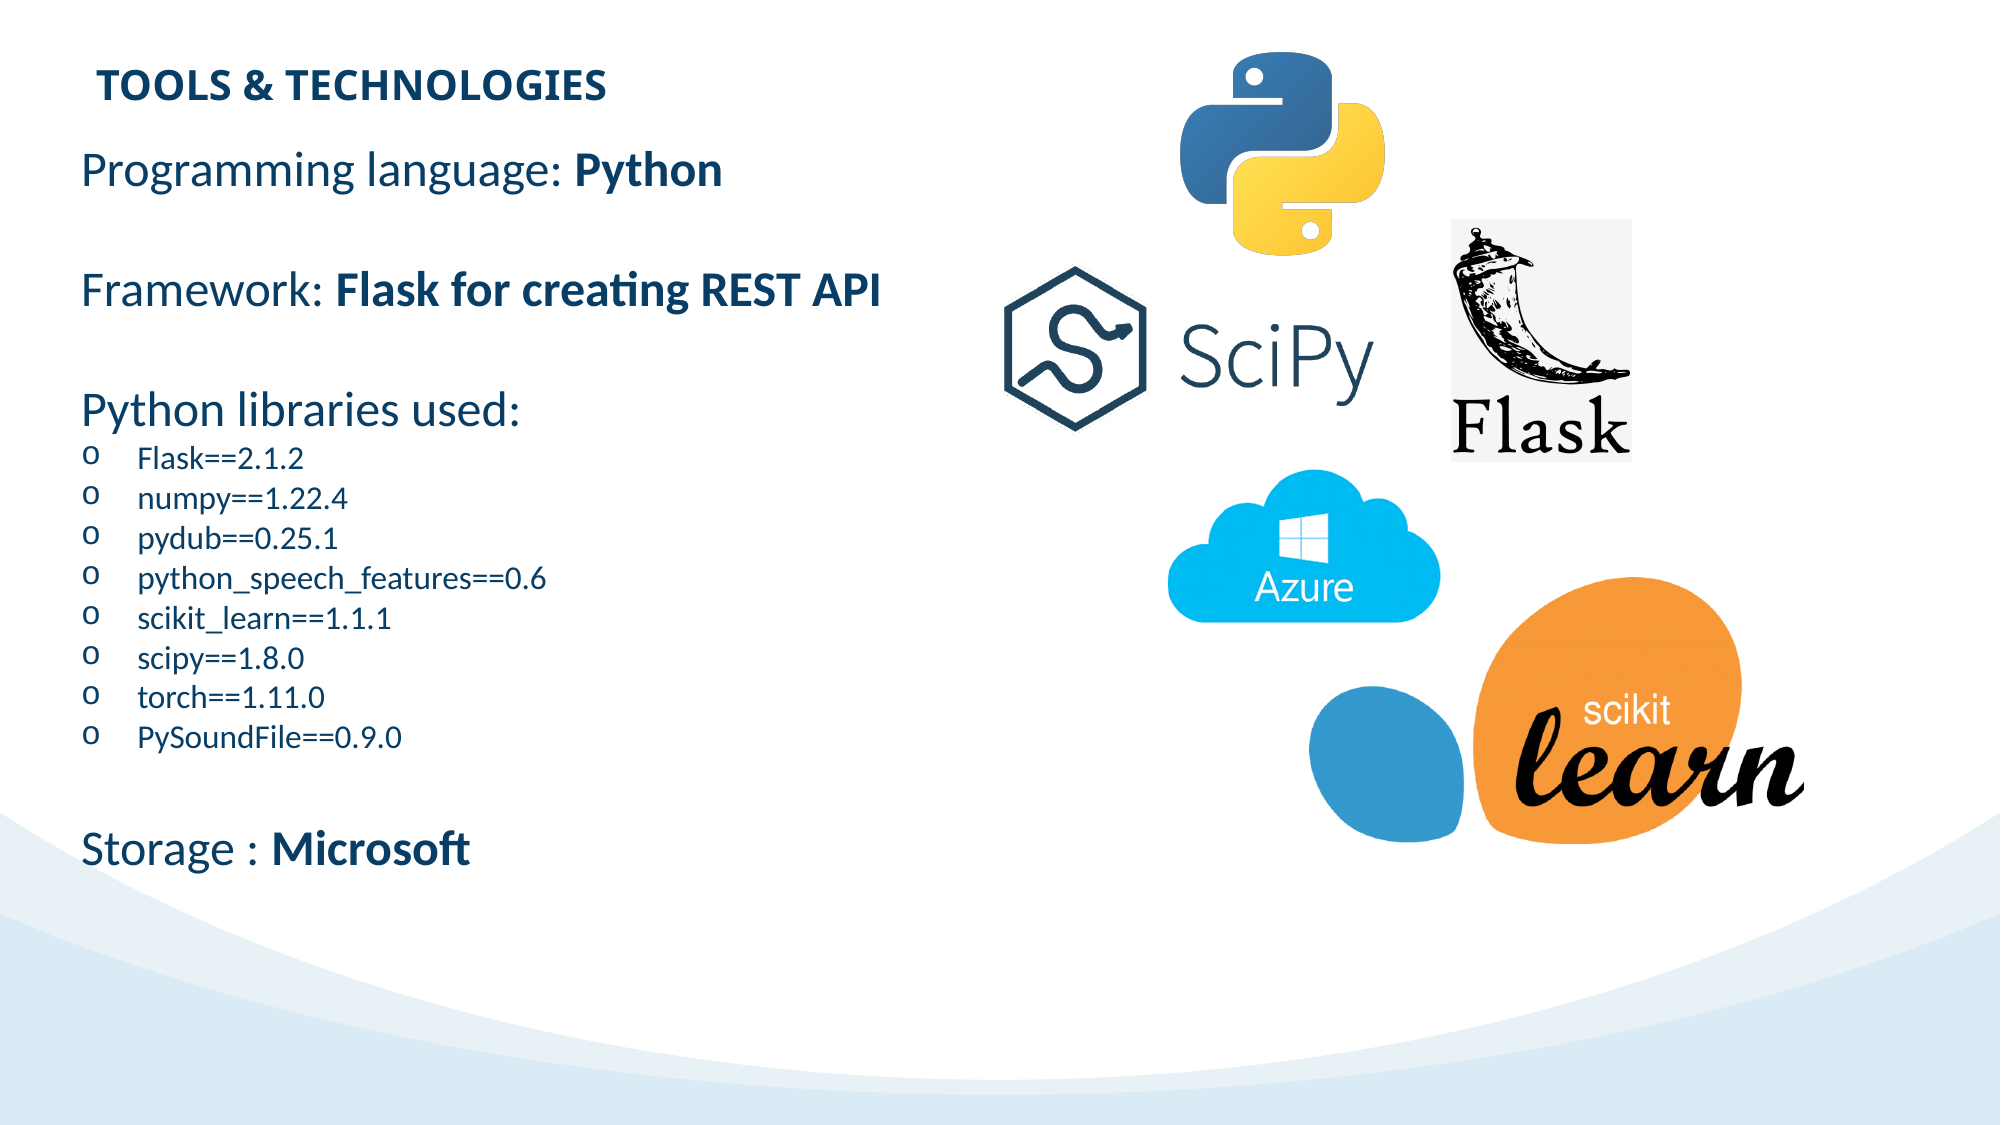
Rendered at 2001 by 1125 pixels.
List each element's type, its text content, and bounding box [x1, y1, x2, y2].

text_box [0, 812, 2000, 1125]
picture [967, 52, 1419, 458]
picture [1151, 463, 1804, 844]
text_box TOOLS & TECHNOLOGIES [95, 58, 1180, 109]
picture [1451, 219, 1632, 462]
text_box Programming language: Python Framework: Flask for creating REST API Python libraries used: Flask==2.1.2 numpy==1.22.4 pydub==0.25.1 python_speech_features==0.6 scikit_learn==1.1.1 scipy==1.8.0 torch==1.11.0 PySoundFile==0.9.0 Storage : Microsoft [81, 136, 1890, 812]
